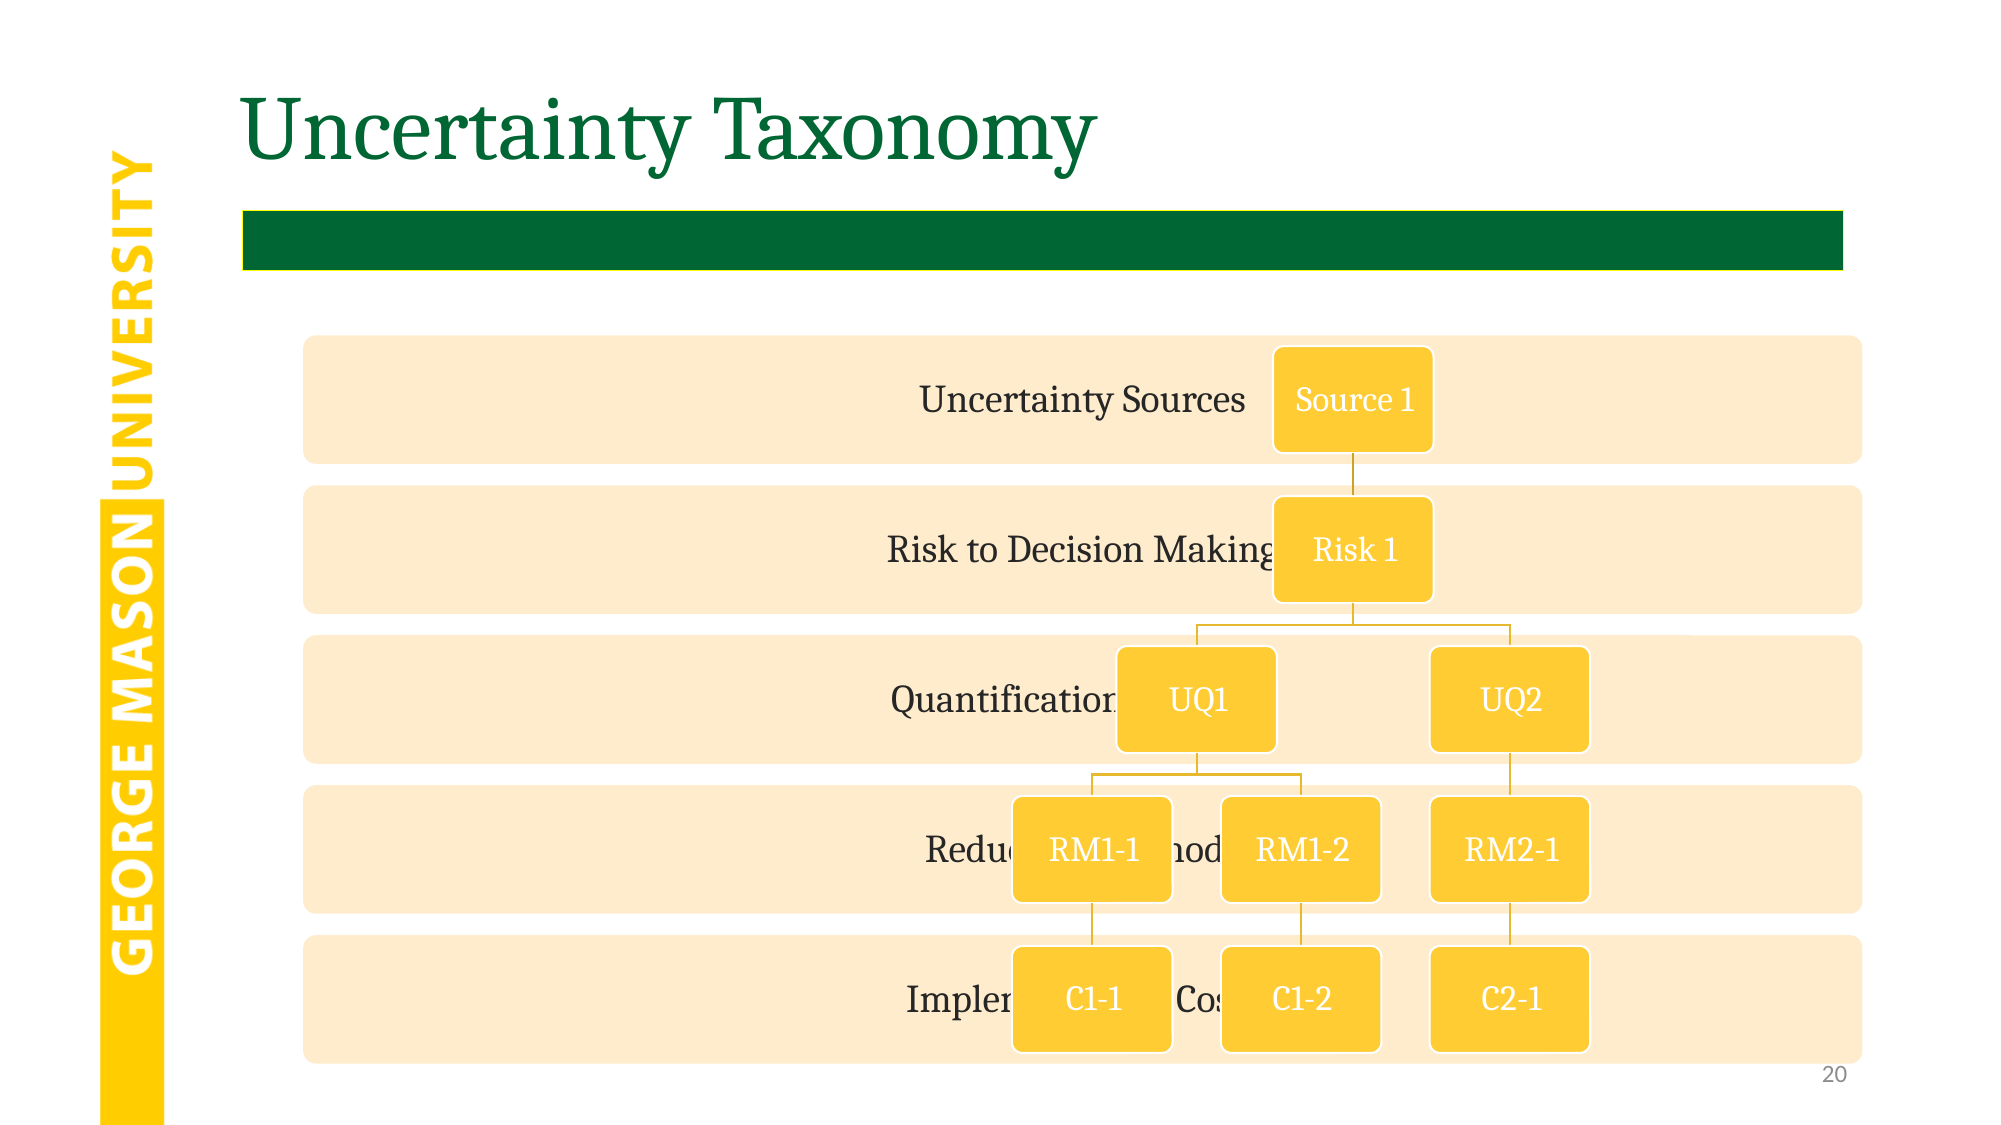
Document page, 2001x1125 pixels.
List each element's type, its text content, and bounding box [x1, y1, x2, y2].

slide_number 20 [1412, 1066, 1863, 1103]
picture [74, 115, 188, 1125]
title Uncertainty Taxonomy [224, 44, 1863, 187]
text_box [303, 333, 1863, 1066]
